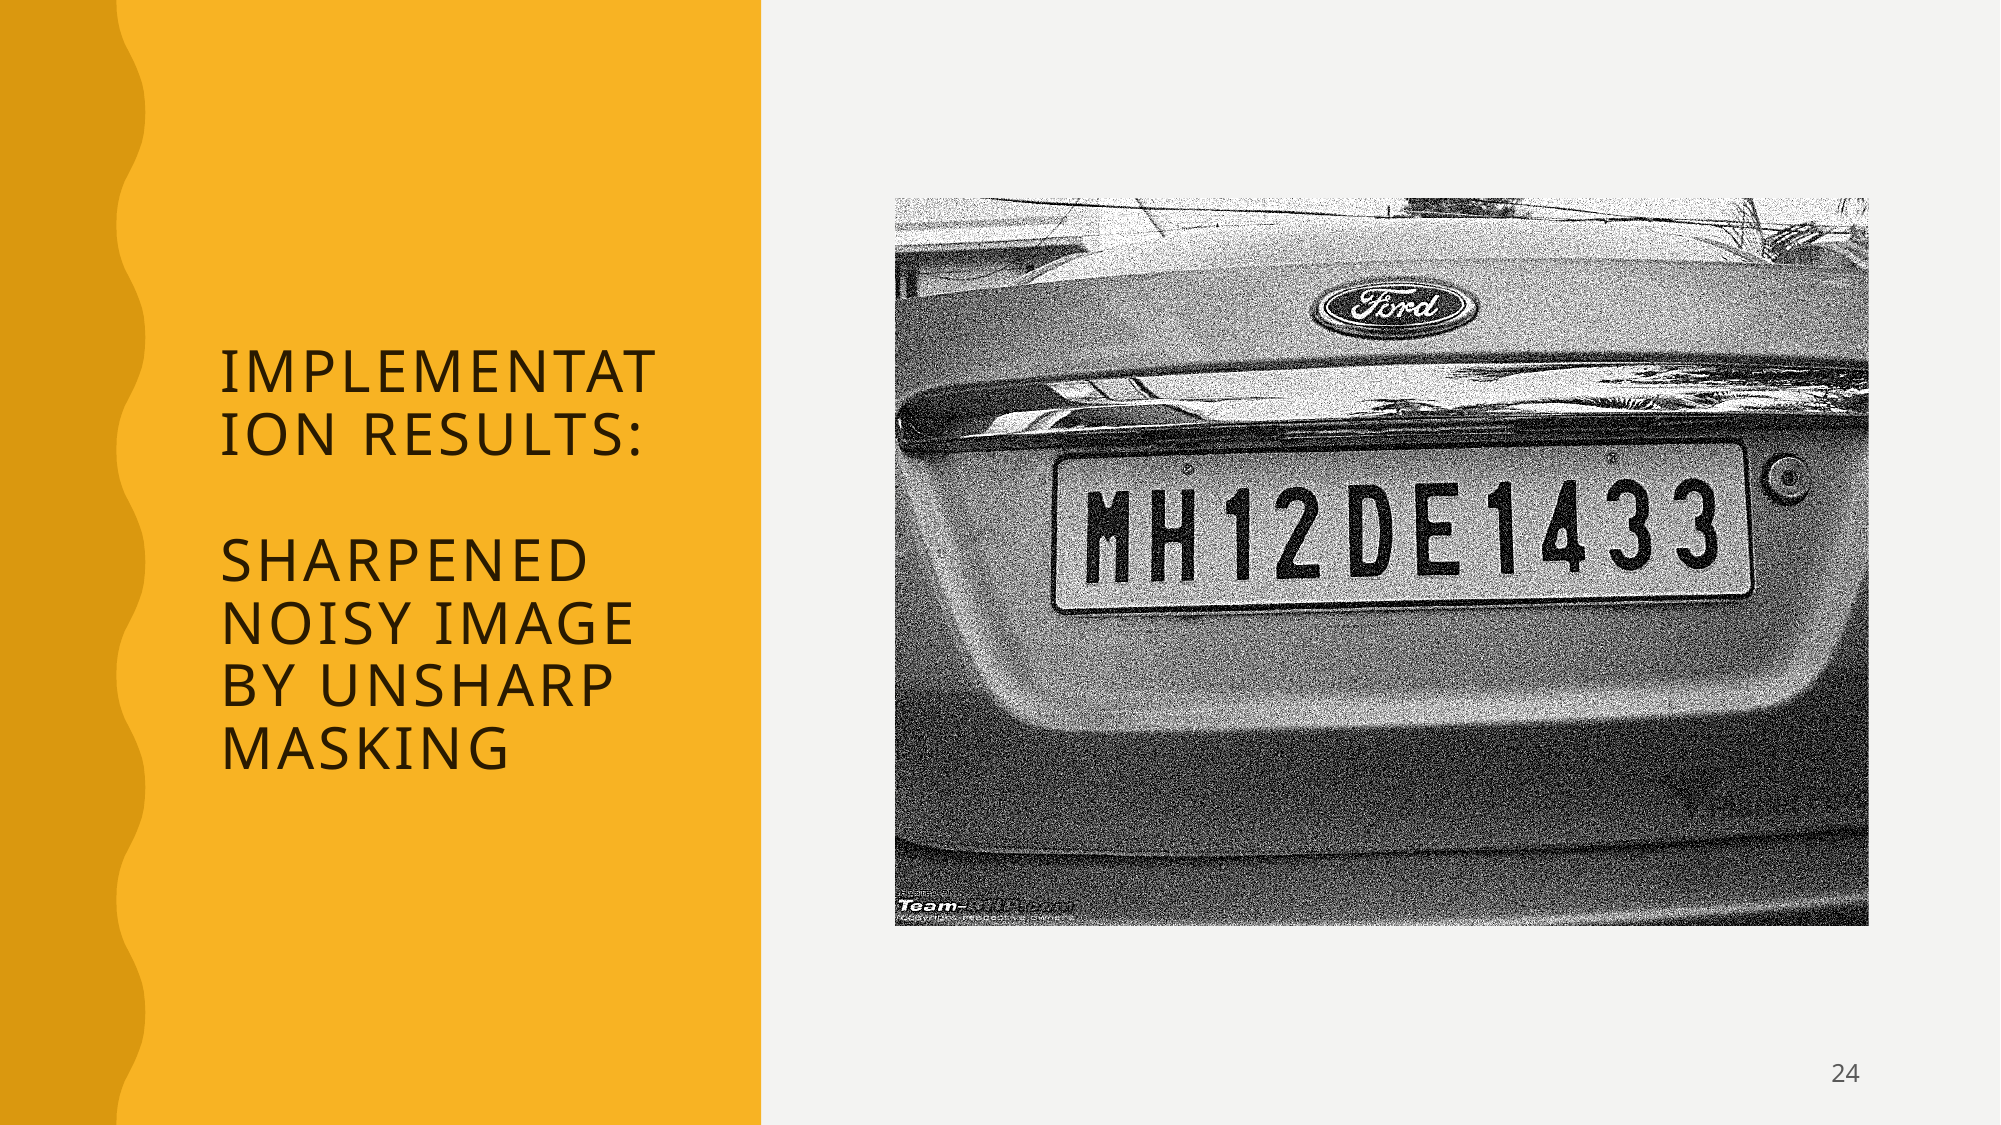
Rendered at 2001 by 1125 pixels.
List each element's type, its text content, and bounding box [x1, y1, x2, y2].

picture [789, 163, 1972, 1018]
text_box [117, 0, 762, 1125]
title Implementation Results: Sharpened Noisy Image by unsharp masking [205, 176, 684, 949]
slide_number 24 [1718, 1045, 1875, 1103]
text_box [762, 0, 2000, 1125]
text_box [0, 0, 146, 1125]
